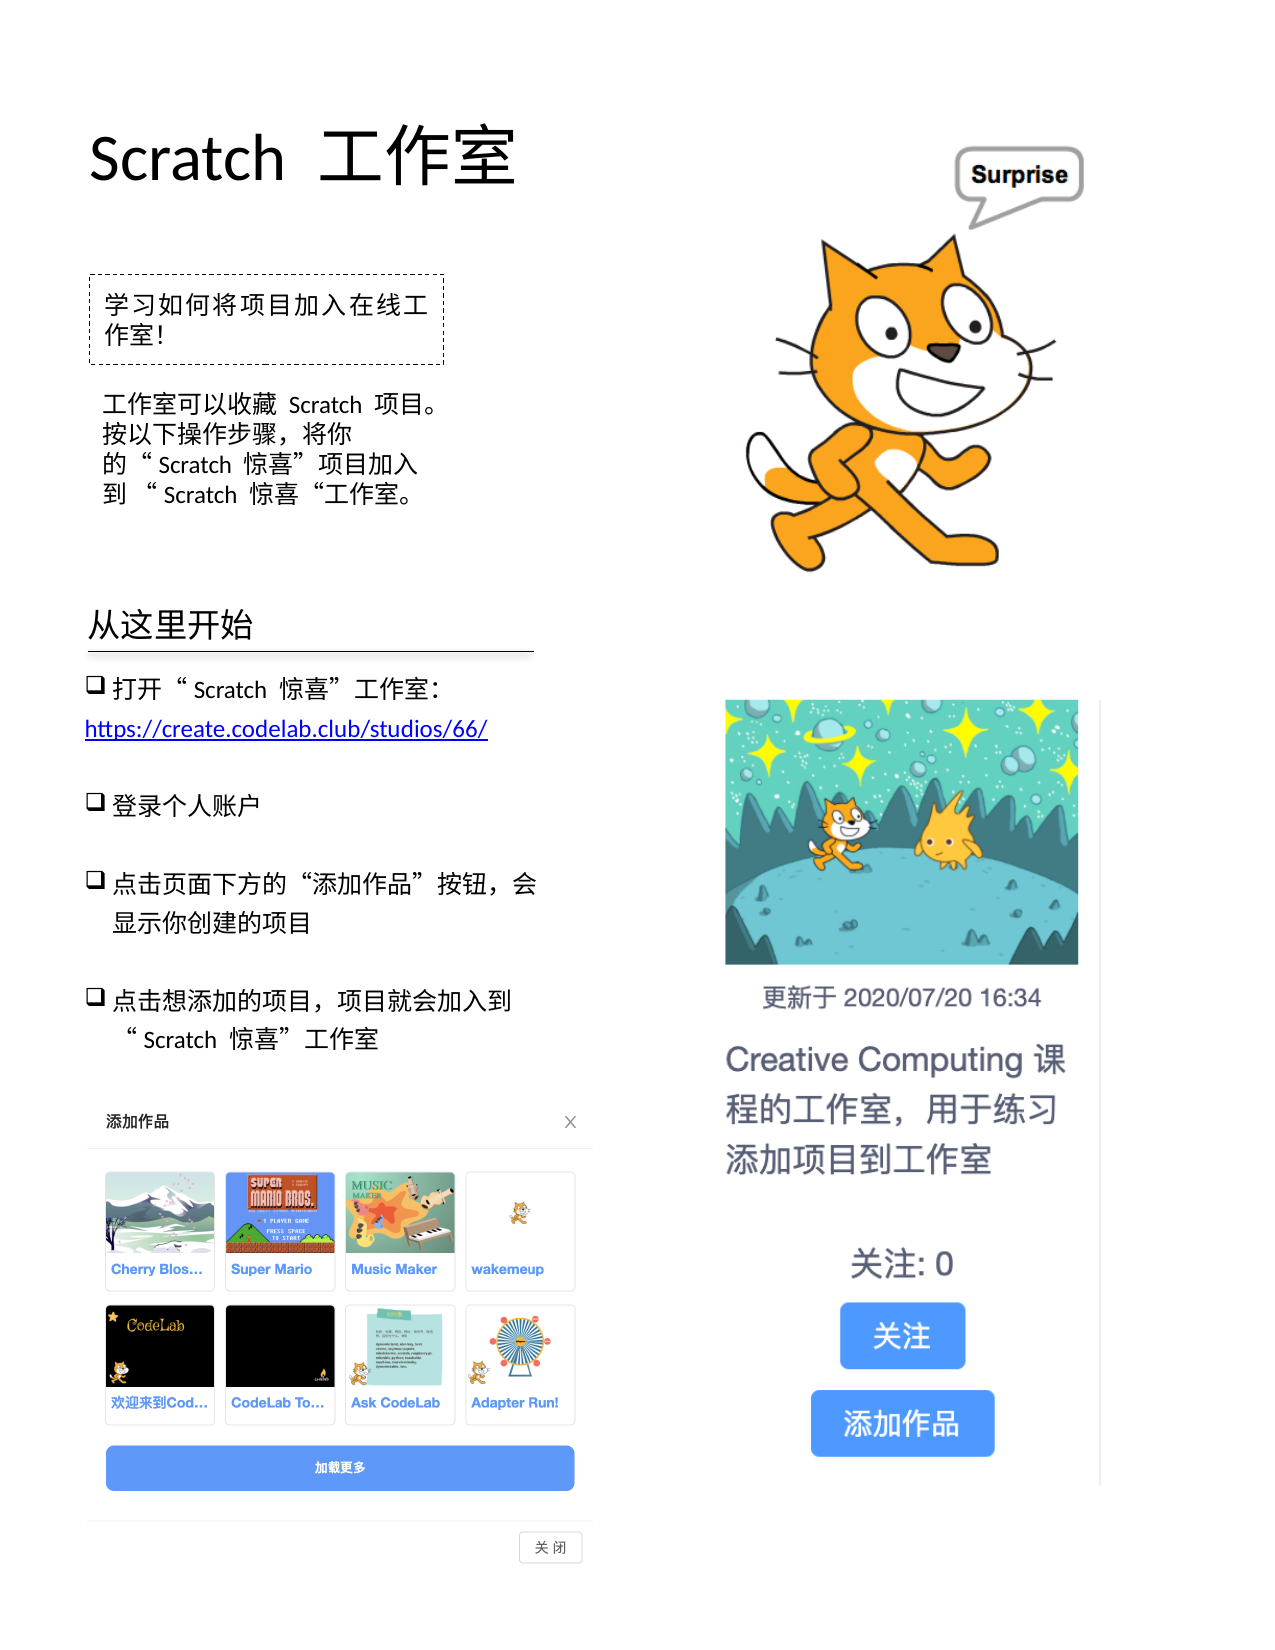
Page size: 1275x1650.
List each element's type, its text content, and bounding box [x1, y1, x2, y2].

text_box Scratch 工作室 [75, 106, 593, 201]
picture [87, 1100, 593, 1570]
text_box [69, 596, 558, 1066]
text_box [87, 273, 444, 518]
picture [667, 583, 1146, 1487]
picture [667, 122, 1127, 577]
